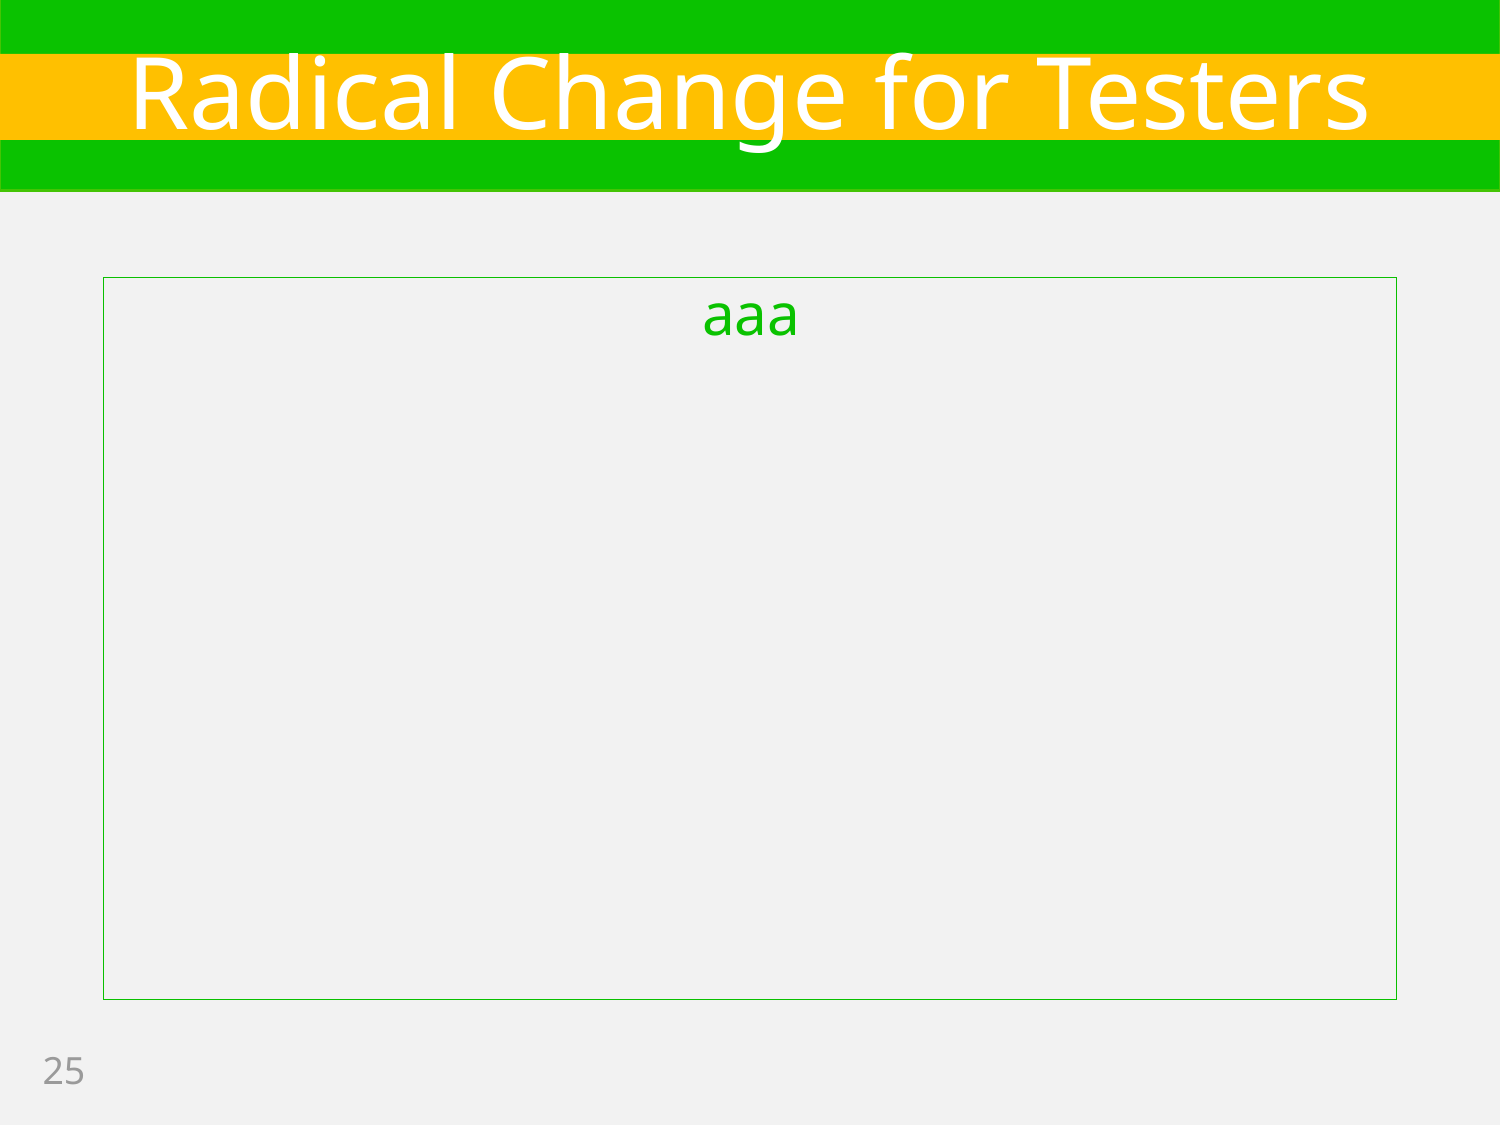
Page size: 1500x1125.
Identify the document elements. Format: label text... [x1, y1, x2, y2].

slide_number 25 [27, 1042, 146, 1102]
list aaa [103, 277, 1397, 1000]
title Radical Change for Testers [0, 53, 1500, 140]
